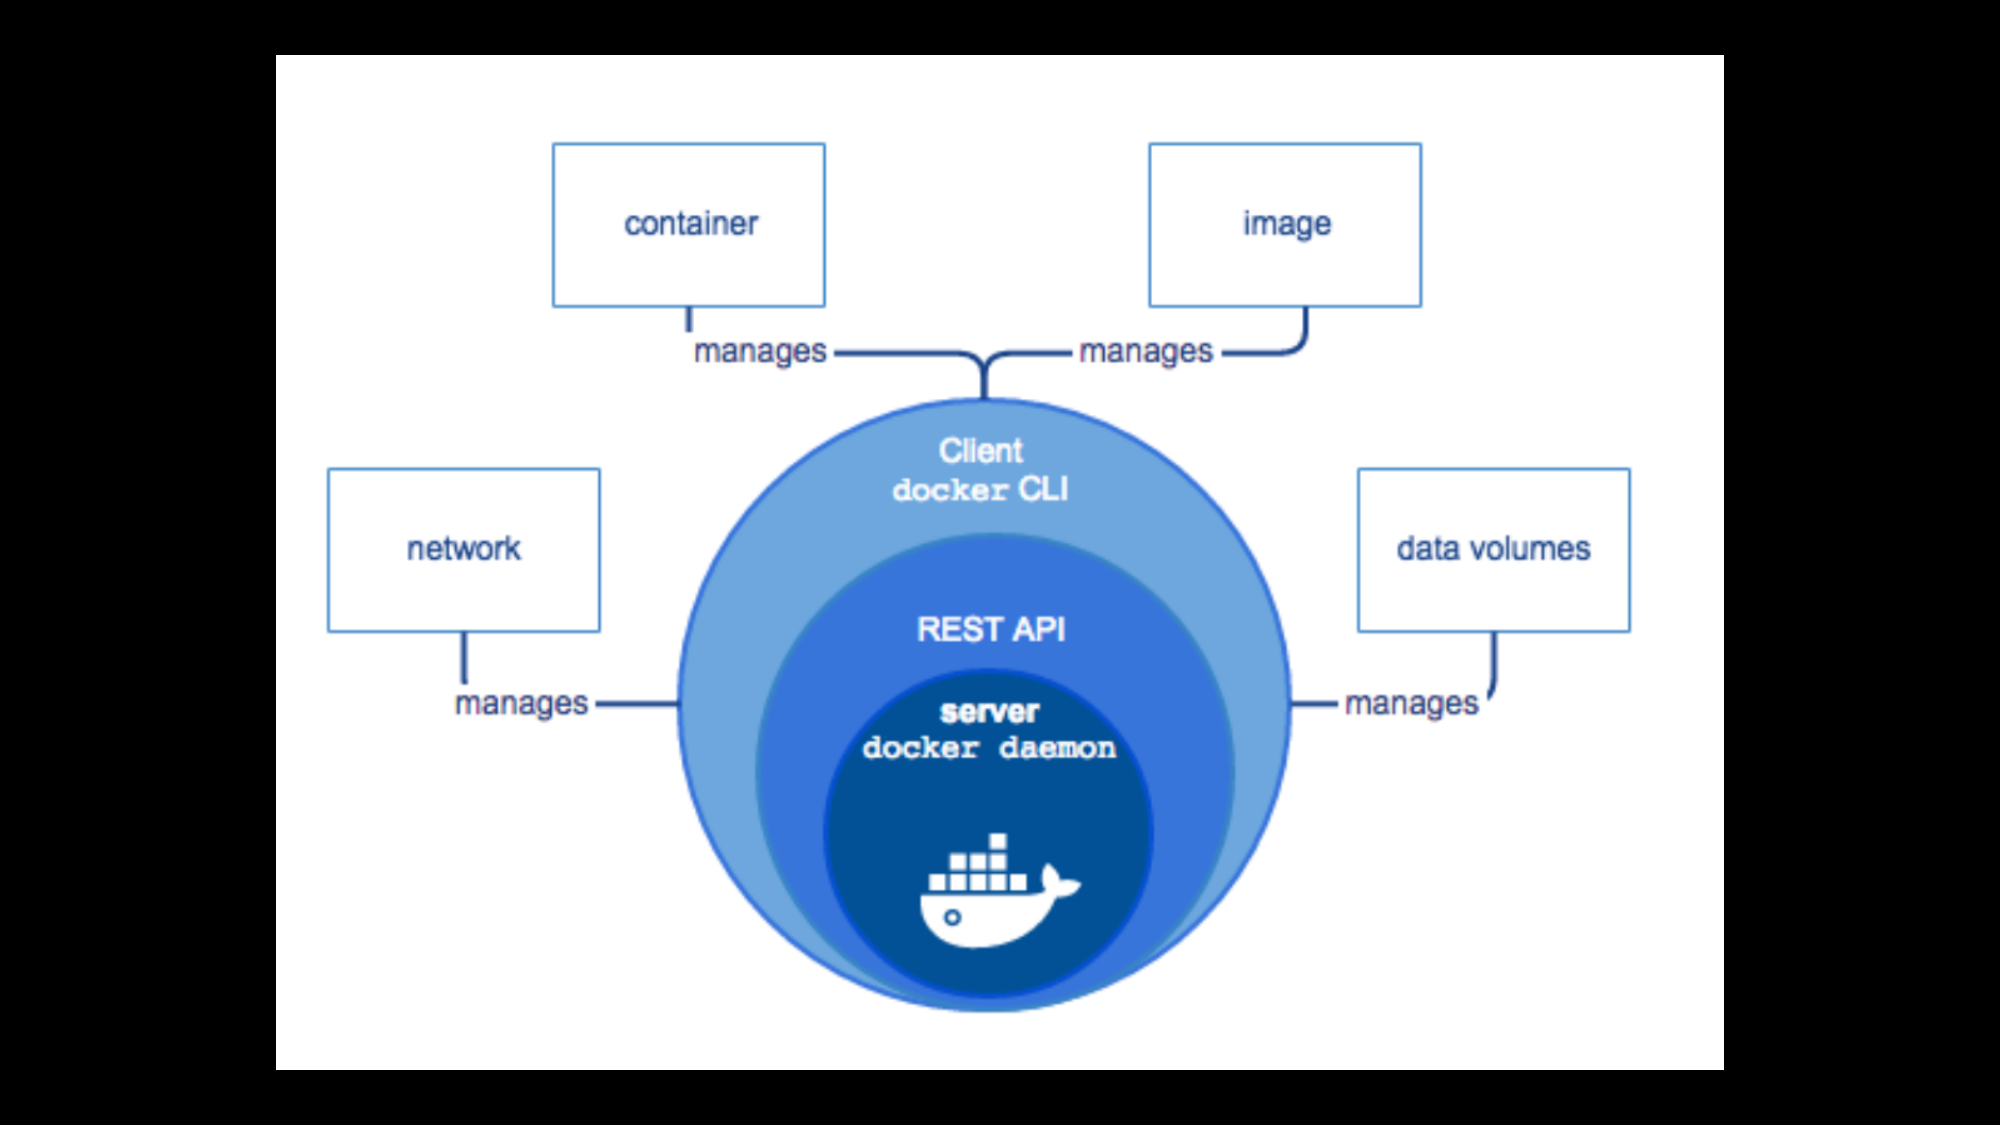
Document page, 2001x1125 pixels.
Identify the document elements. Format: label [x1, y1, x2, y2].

picture [276, 55, 1724, 1070]
